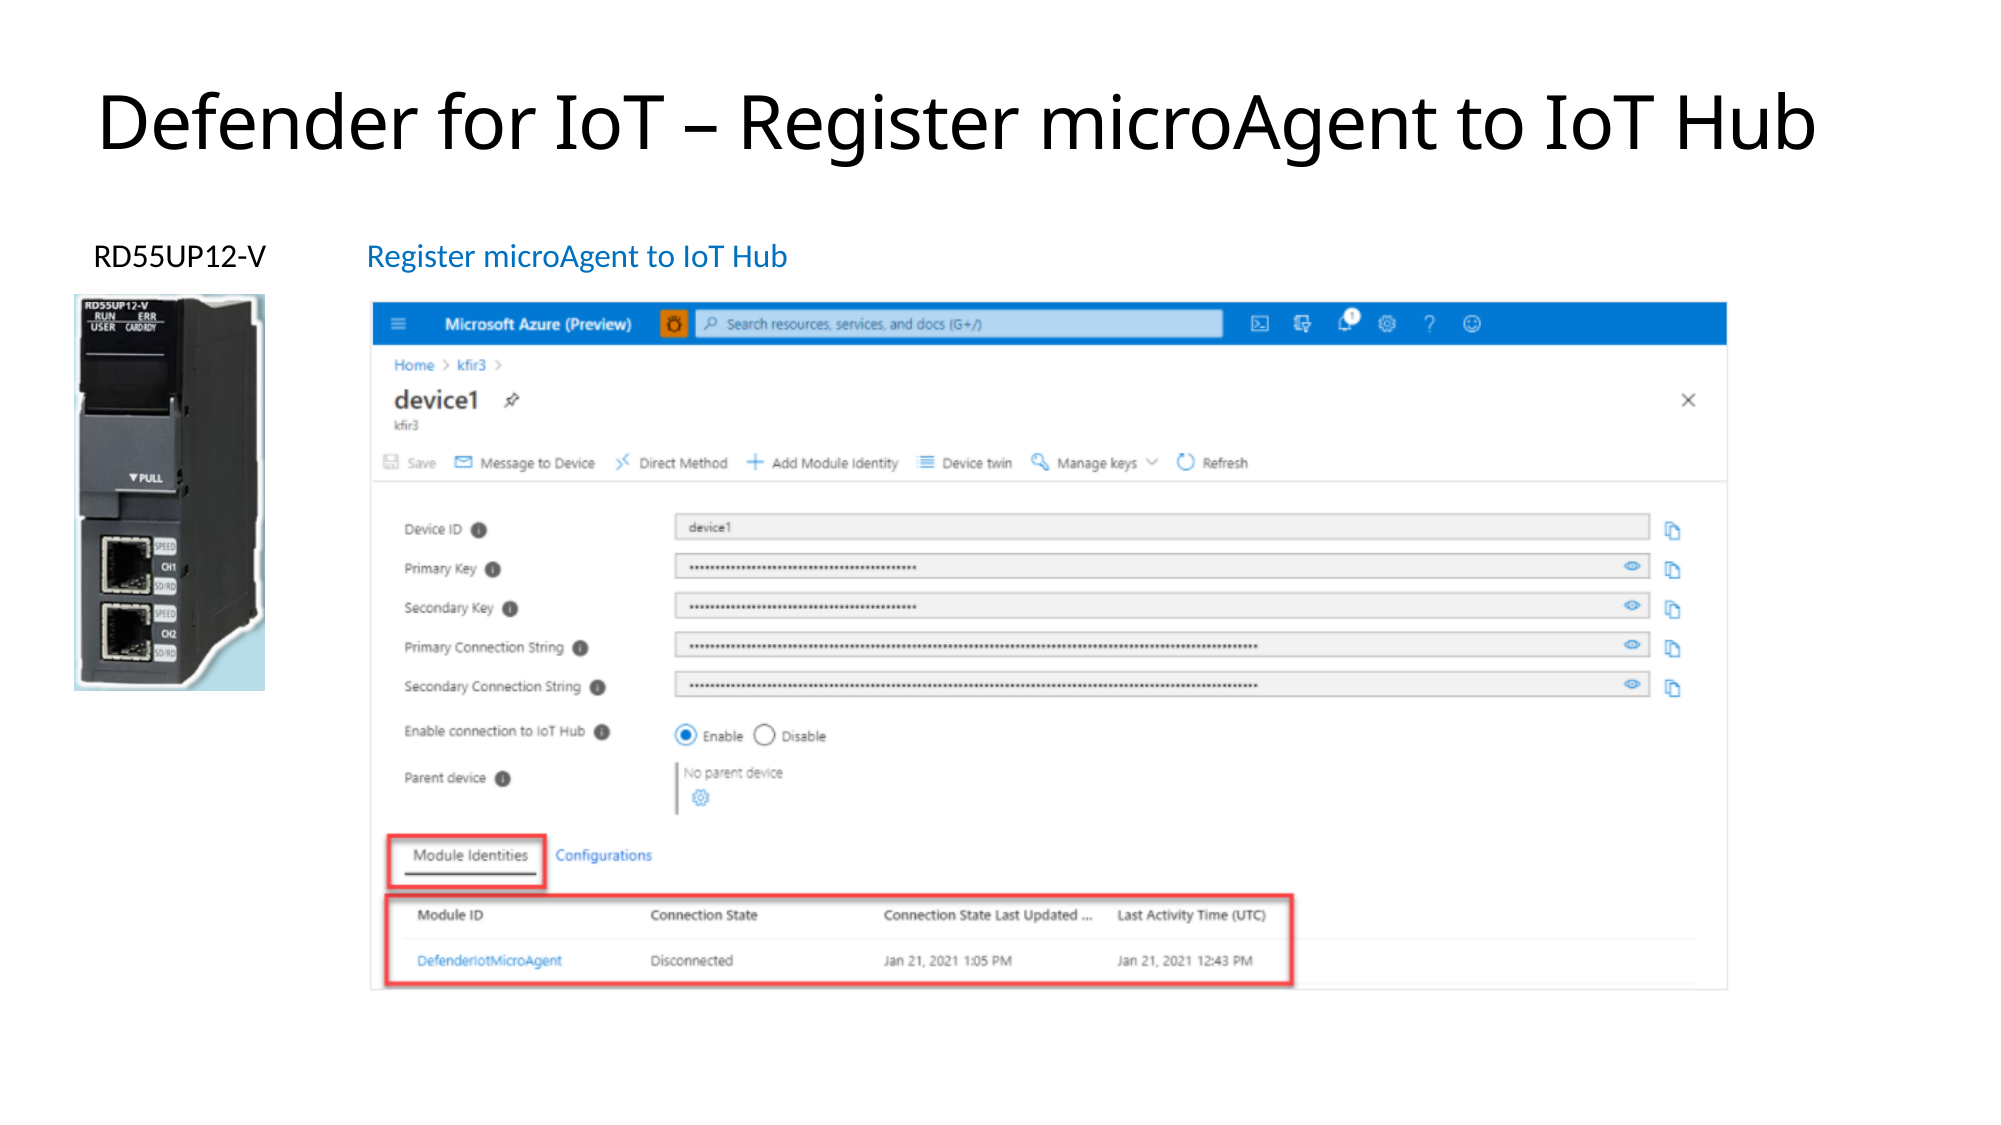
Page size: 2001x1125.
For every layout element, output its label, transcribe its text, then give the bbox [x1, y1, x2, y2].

picture [366, 294, 1762, 1019]
text_box Register microAgent to IoT Hub [366, 233, 1091, 274]
title Defender for IoT – Register microAgent to IoT Hub [96, 75, 1904, 166]
picture [73, 294, 265, 692]
text_box RD55UP12-V [93, 234, 280, 275]
